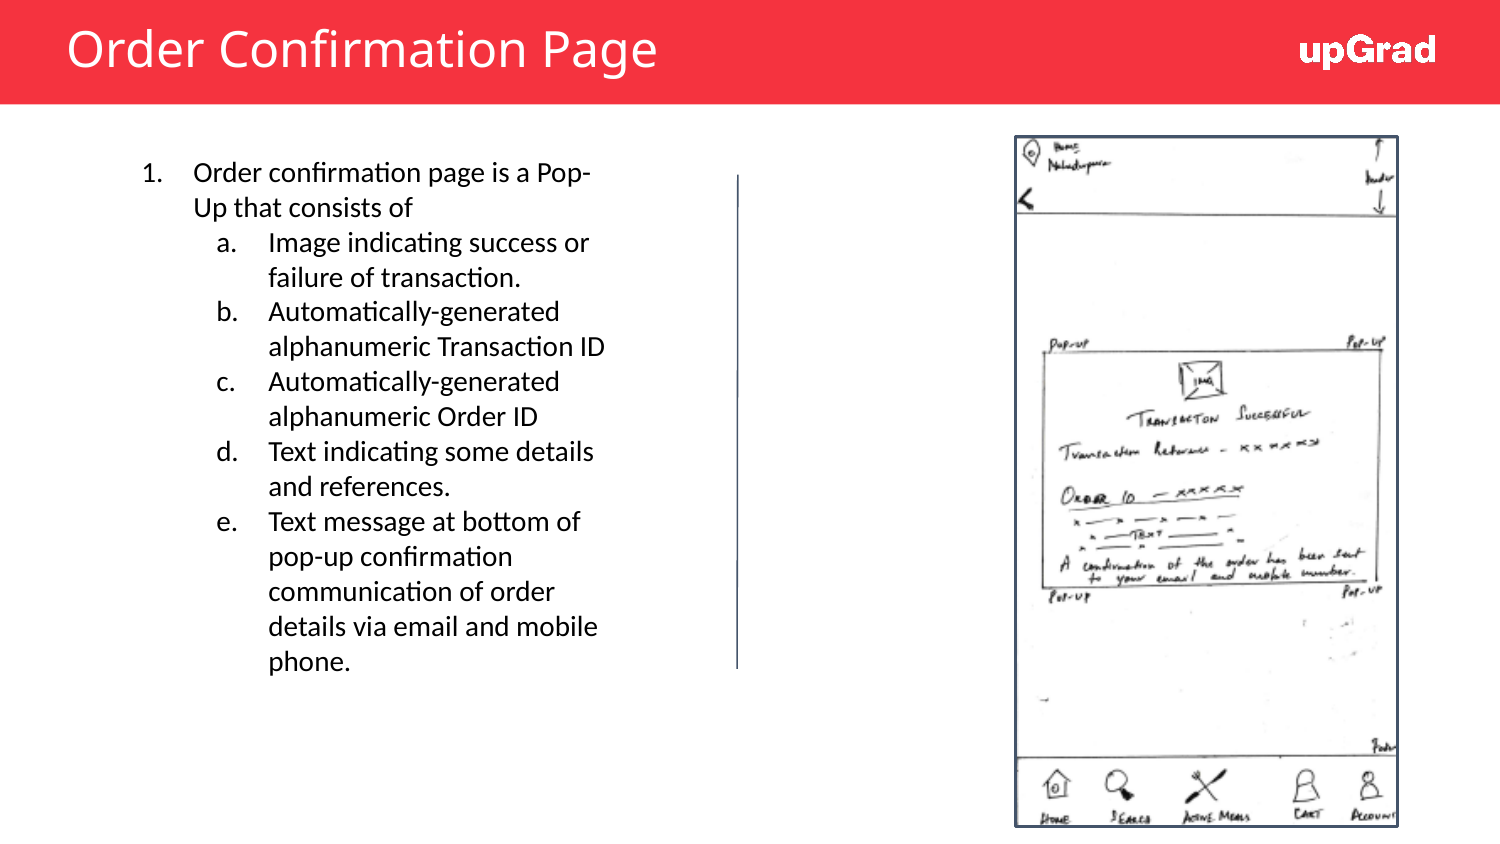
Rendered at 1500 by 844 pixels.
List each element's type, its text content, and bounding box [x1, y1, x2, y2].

picture [1017, 137, 1396, 826]
text_box Order confirmation page is a Pop-Up that consists of Image indicating success or failure of transaction. Automatically-generated alphanumeric Transaction ID Automatically-generated alphanumeric Order ID Text indicating some details and references. Text message at bottom of pop-up confirmation communication of order details via email and mobile phone. [103, 137, 625, 753]
picture [1300, 34, 1435, 70]
title Order Confirmation Page [51, 20, 907, 83]
